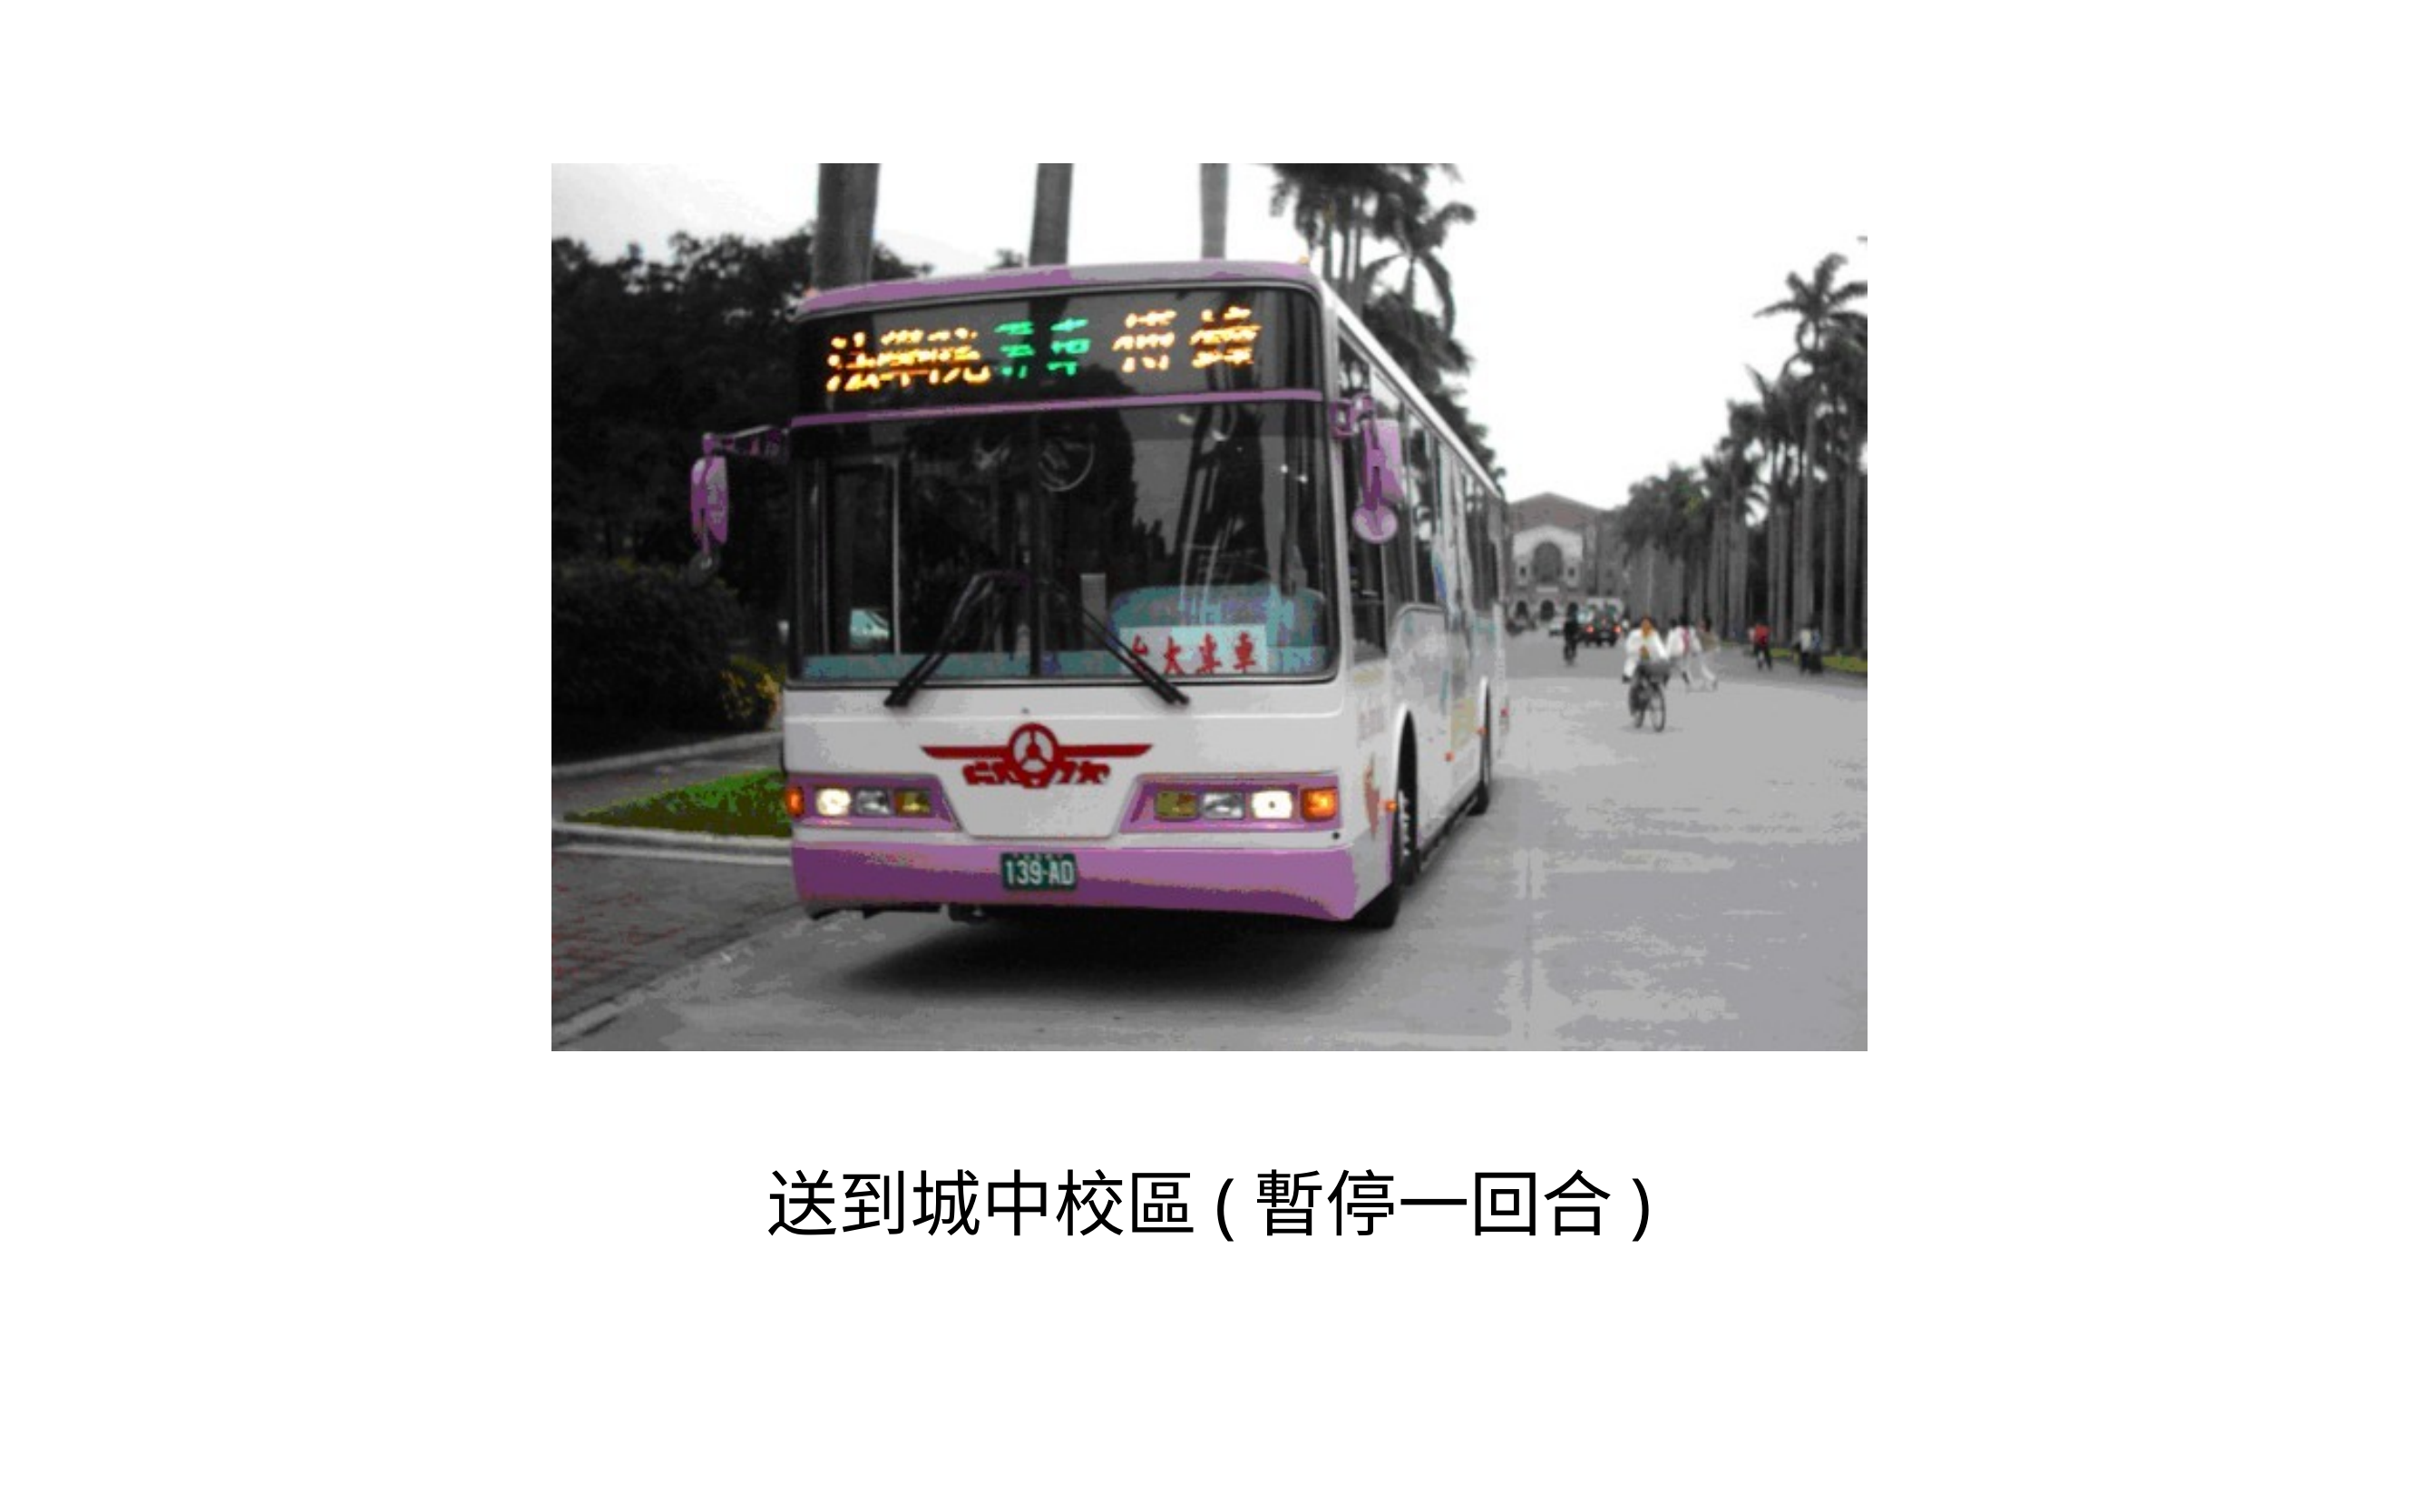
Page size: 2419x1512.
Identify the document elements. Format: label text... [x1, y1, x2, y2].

subtitle 送到城中校區(暫停一回合) [479, 1151, 1940, 1310]
picture [551, 163, 1868, 1051]
